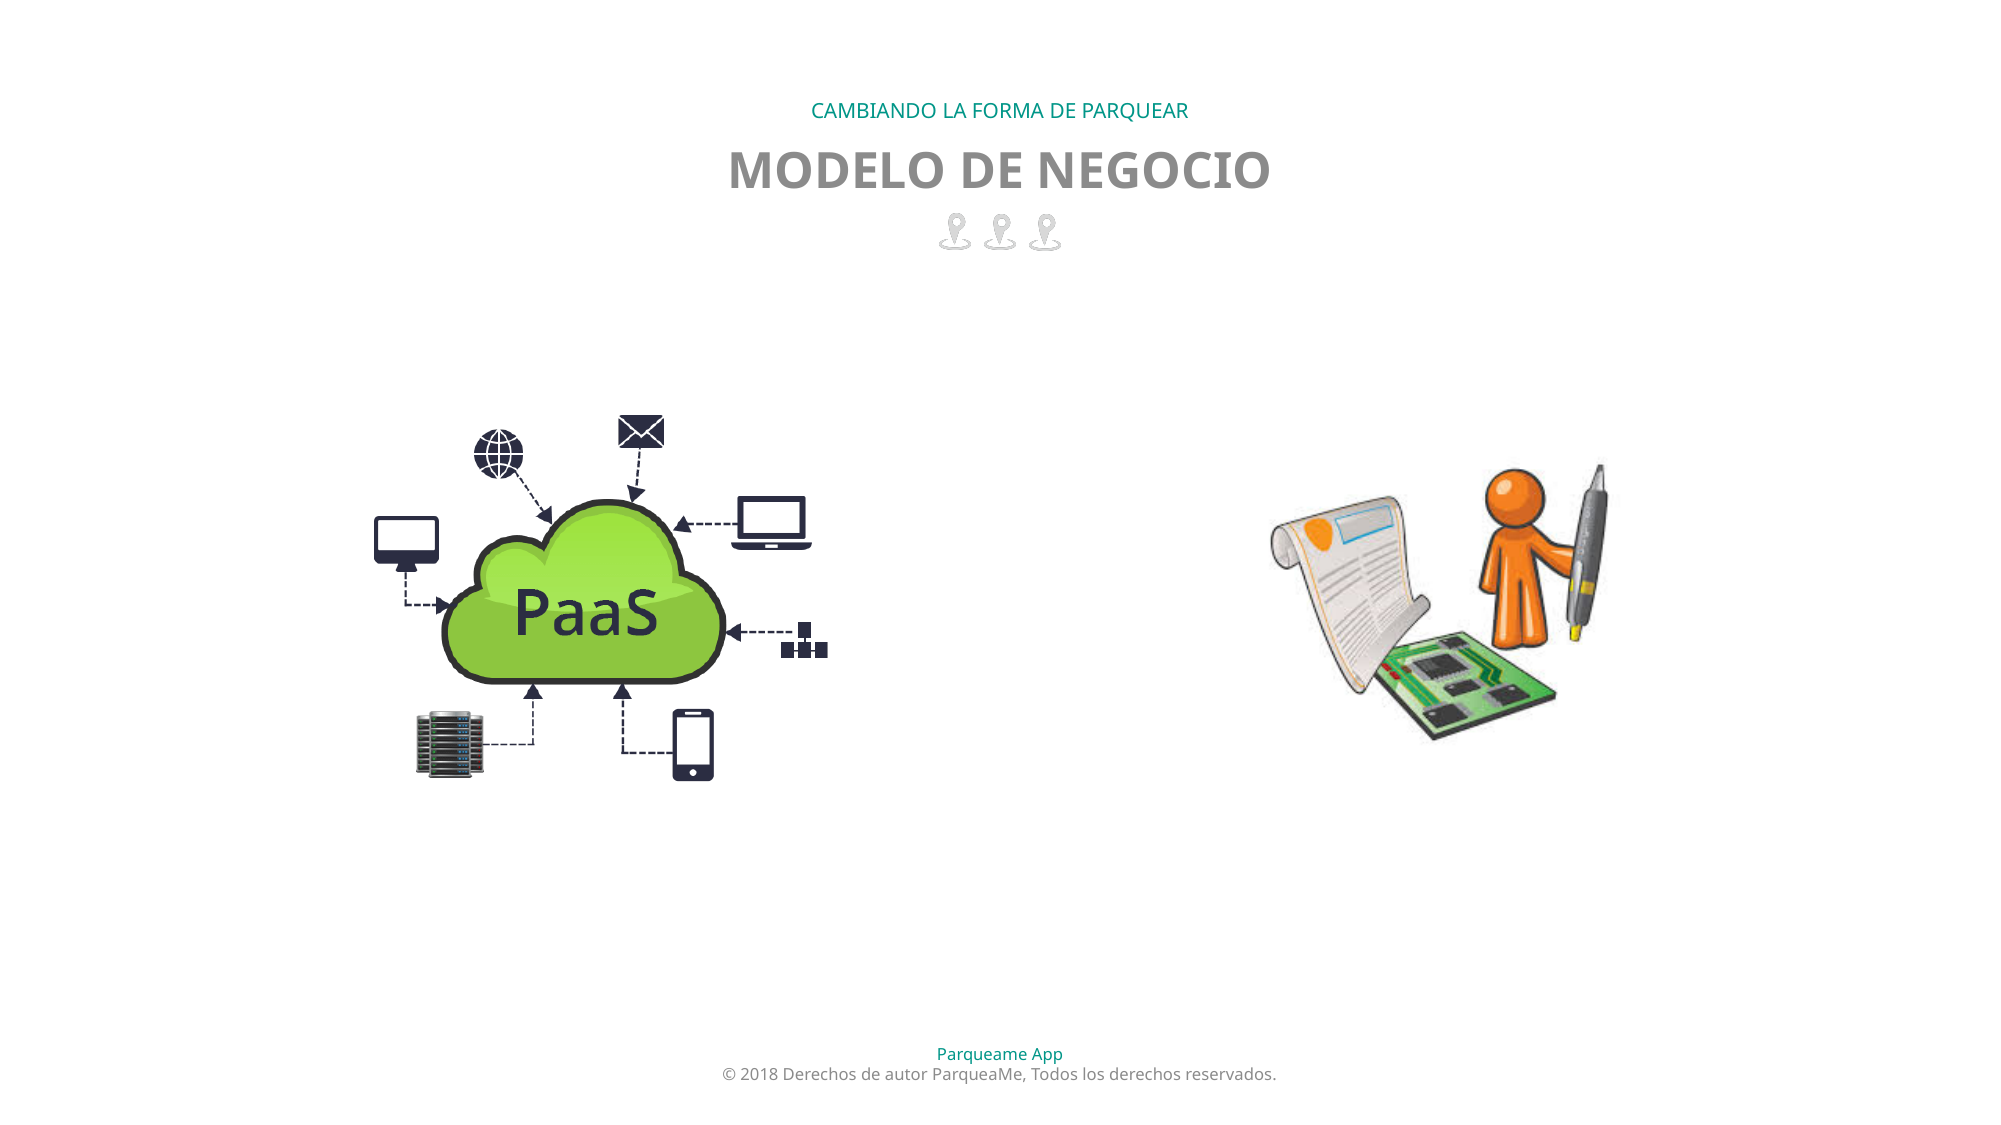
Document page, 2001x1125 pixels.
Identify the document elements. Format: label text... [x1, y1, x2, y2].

picture [984, 213, 1016, 250]
picture [1029, 214, 1061, 251]
picture [1257, 432, 1628, 764]
text_box CAMBIANDO LA FORMA DE PARQUEAR [0, 90, 2000, 131]
text_box MODELO DE NEGOCIO [0, 131, 2000, 206]
footer Parqueame App © 2018 Derechos de autor ParqueaMe, Todos los derechos reservados. [540, 1034, 1460, 1095]
picture [372, 413, 828, 782]
picture [939, 213, 971, 250]
